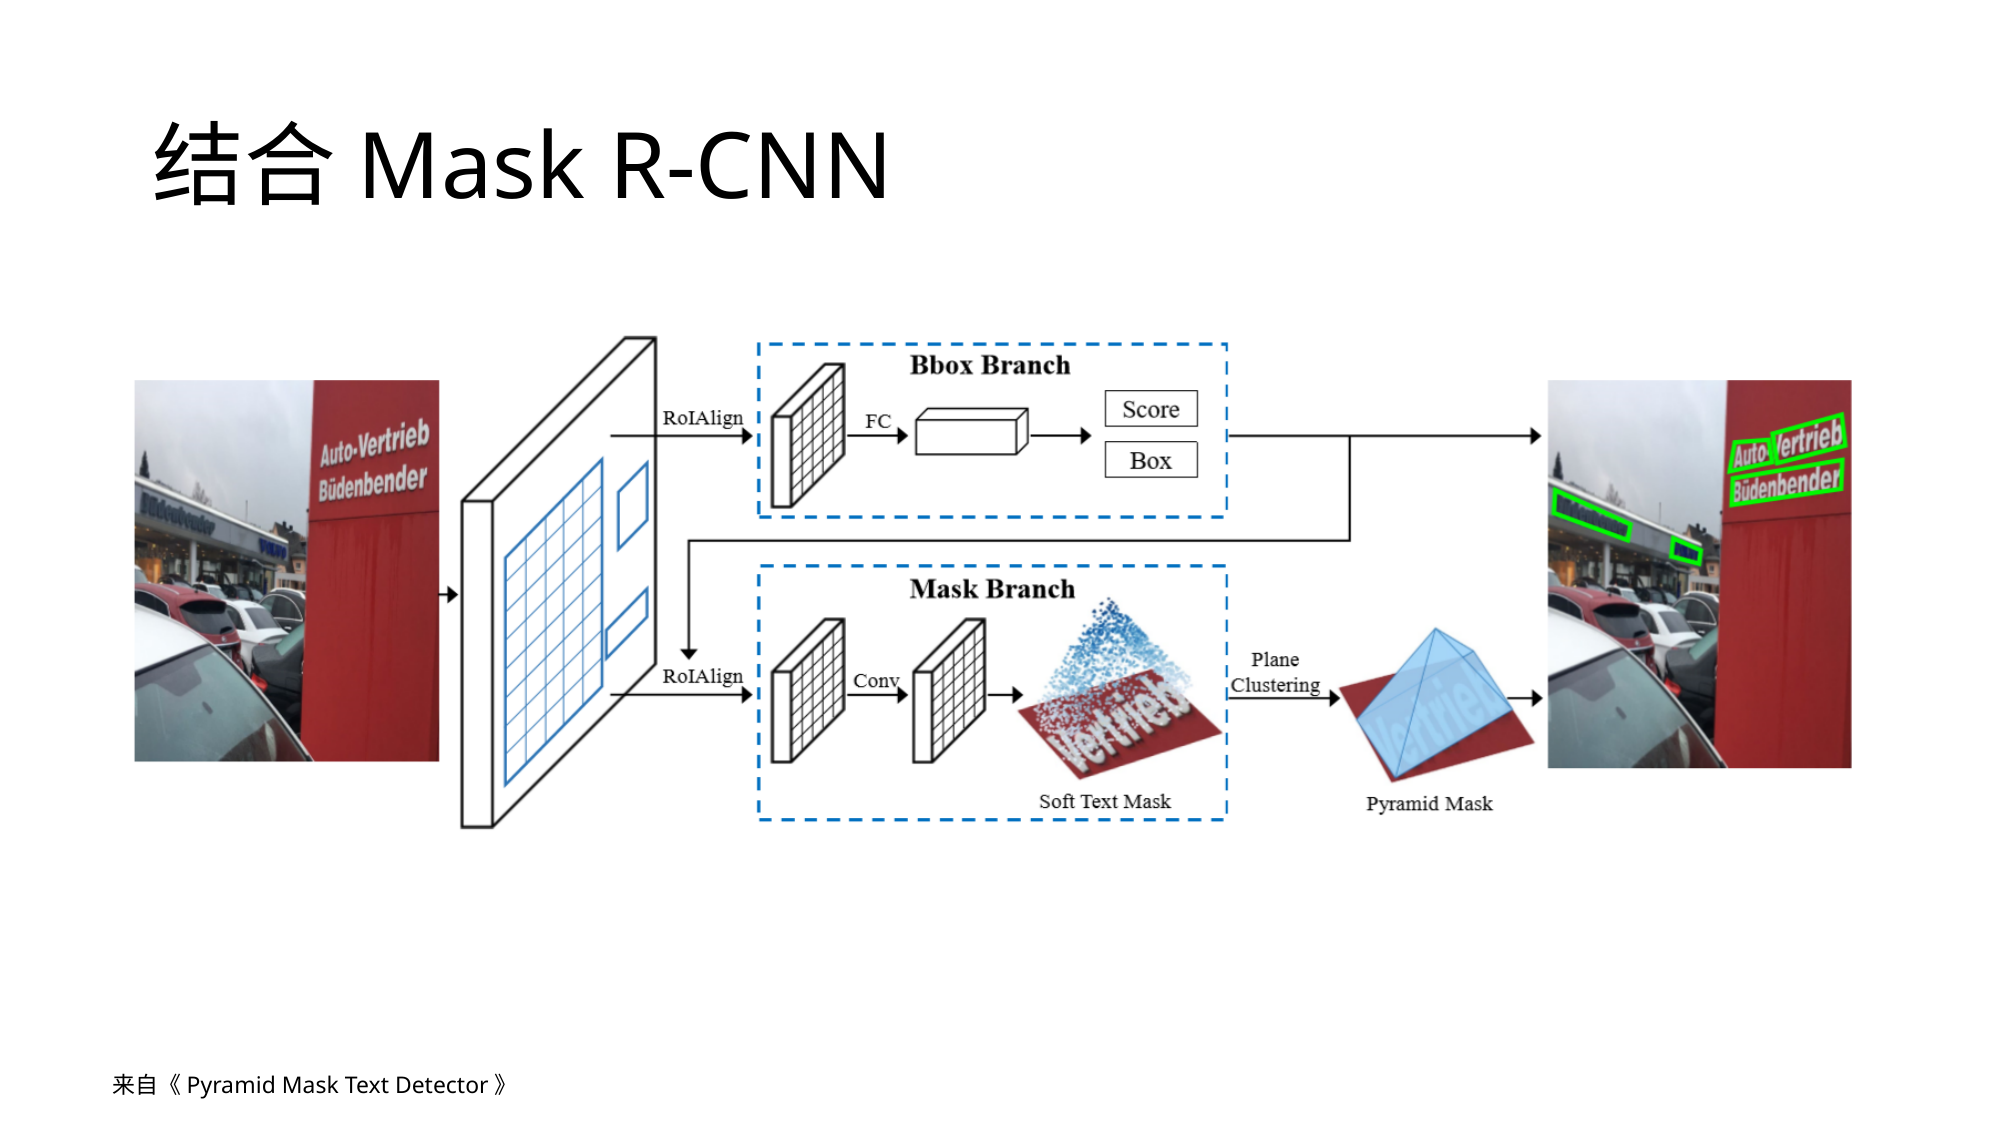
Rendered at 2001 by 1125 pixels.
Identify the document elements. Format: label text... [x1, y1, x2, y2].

text_box 来自《Pyramid Mask Text Detector》 [97, 1063, 884, 1106]
picture [97, 256, 1904, 869]
title 结合Mask R-CNN [137, 59, 1863, 256]
